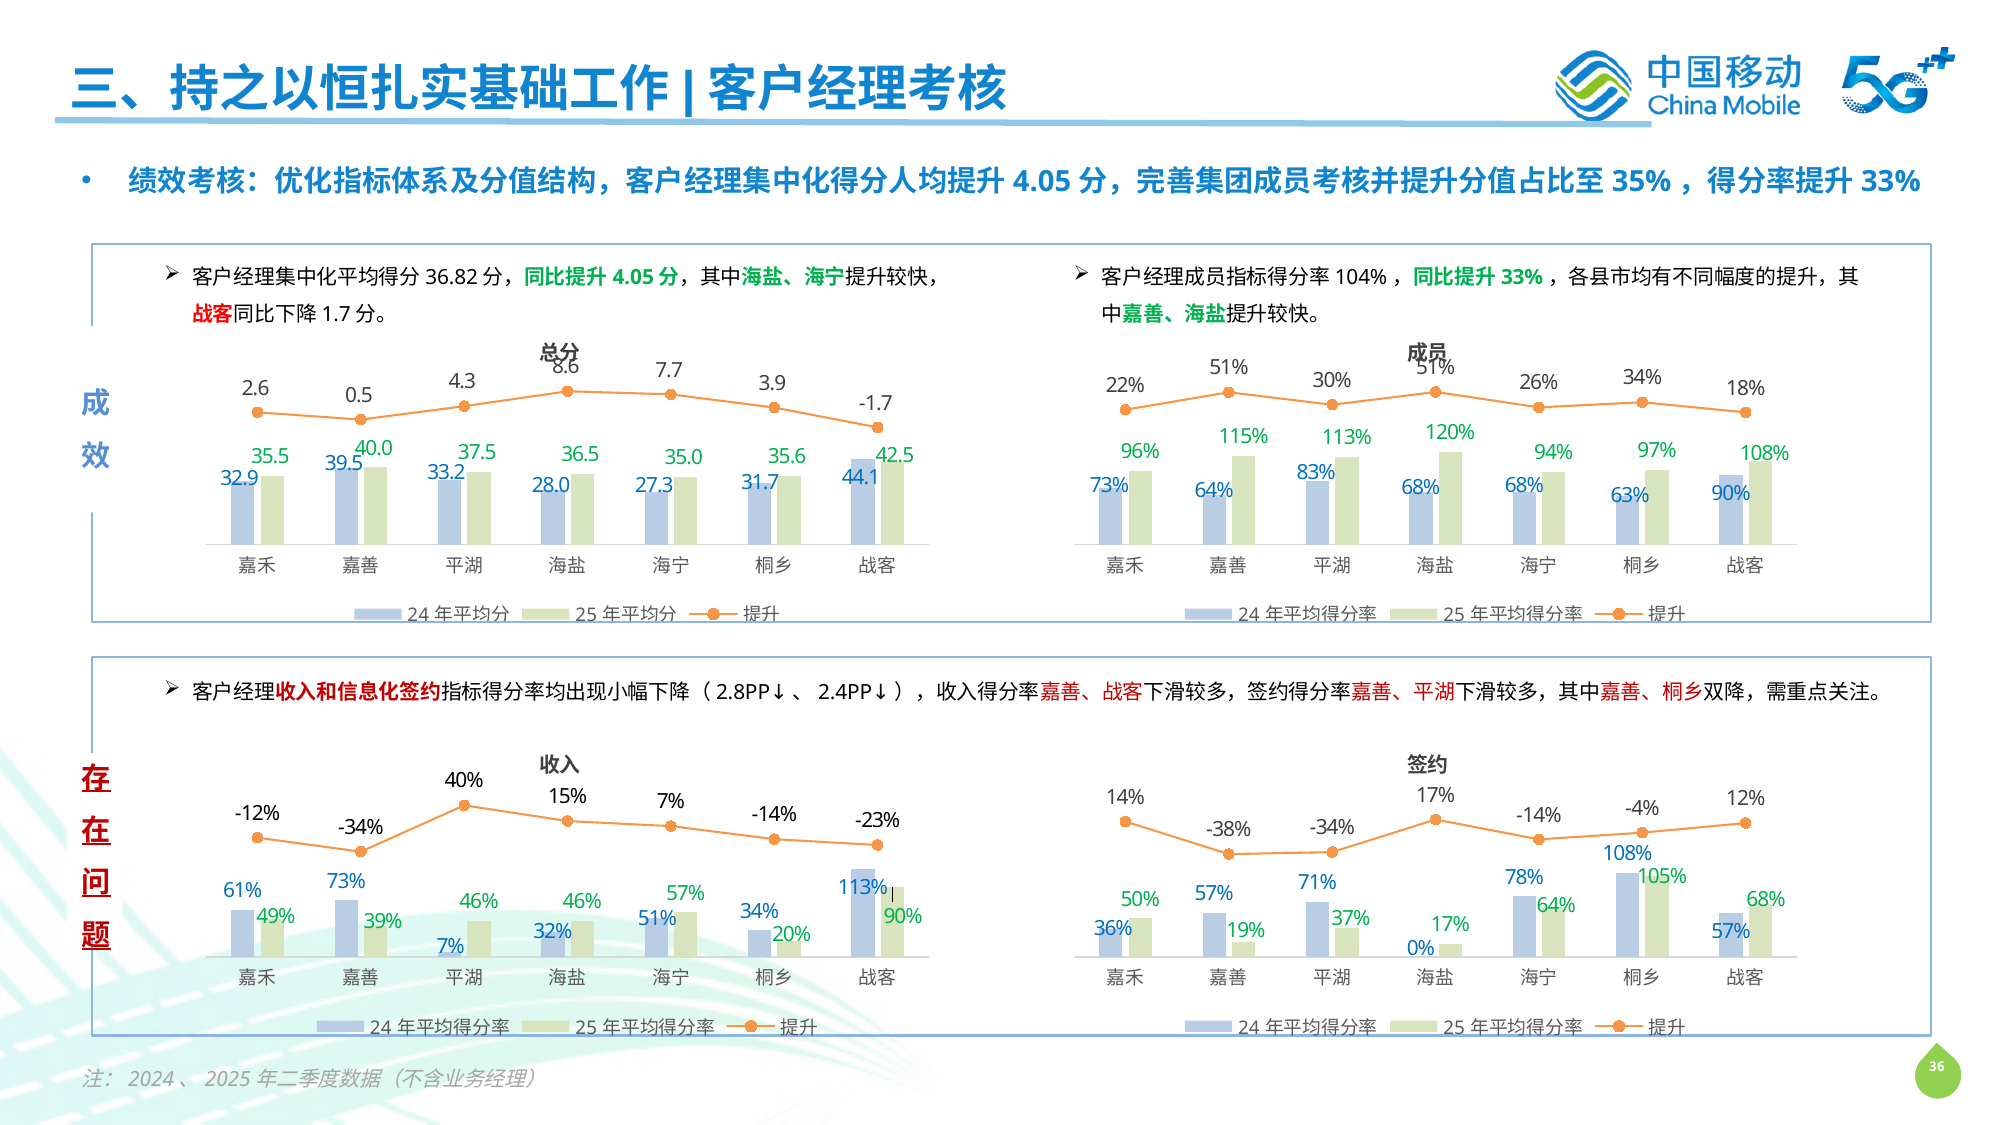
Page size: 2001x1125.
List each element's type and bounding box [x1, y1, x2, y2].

picture [0, 676, 1191, 1125]
text_box [66, 242, 1933, 624]
picture [1525, 8, 1993, 142]
chart [1058, 327, 1813, 635]
chart [190, 327, 945, 635]
text_box [54, 48, 1717, 125]
text_box [66, 1058, 734, 1099]
text_box [66, 137, 1964, 215]
text_box [66, 655, 1933, 1038]
chart [190, 739, 945, 1047]
chart [1058, 739, 1813, 1047]
